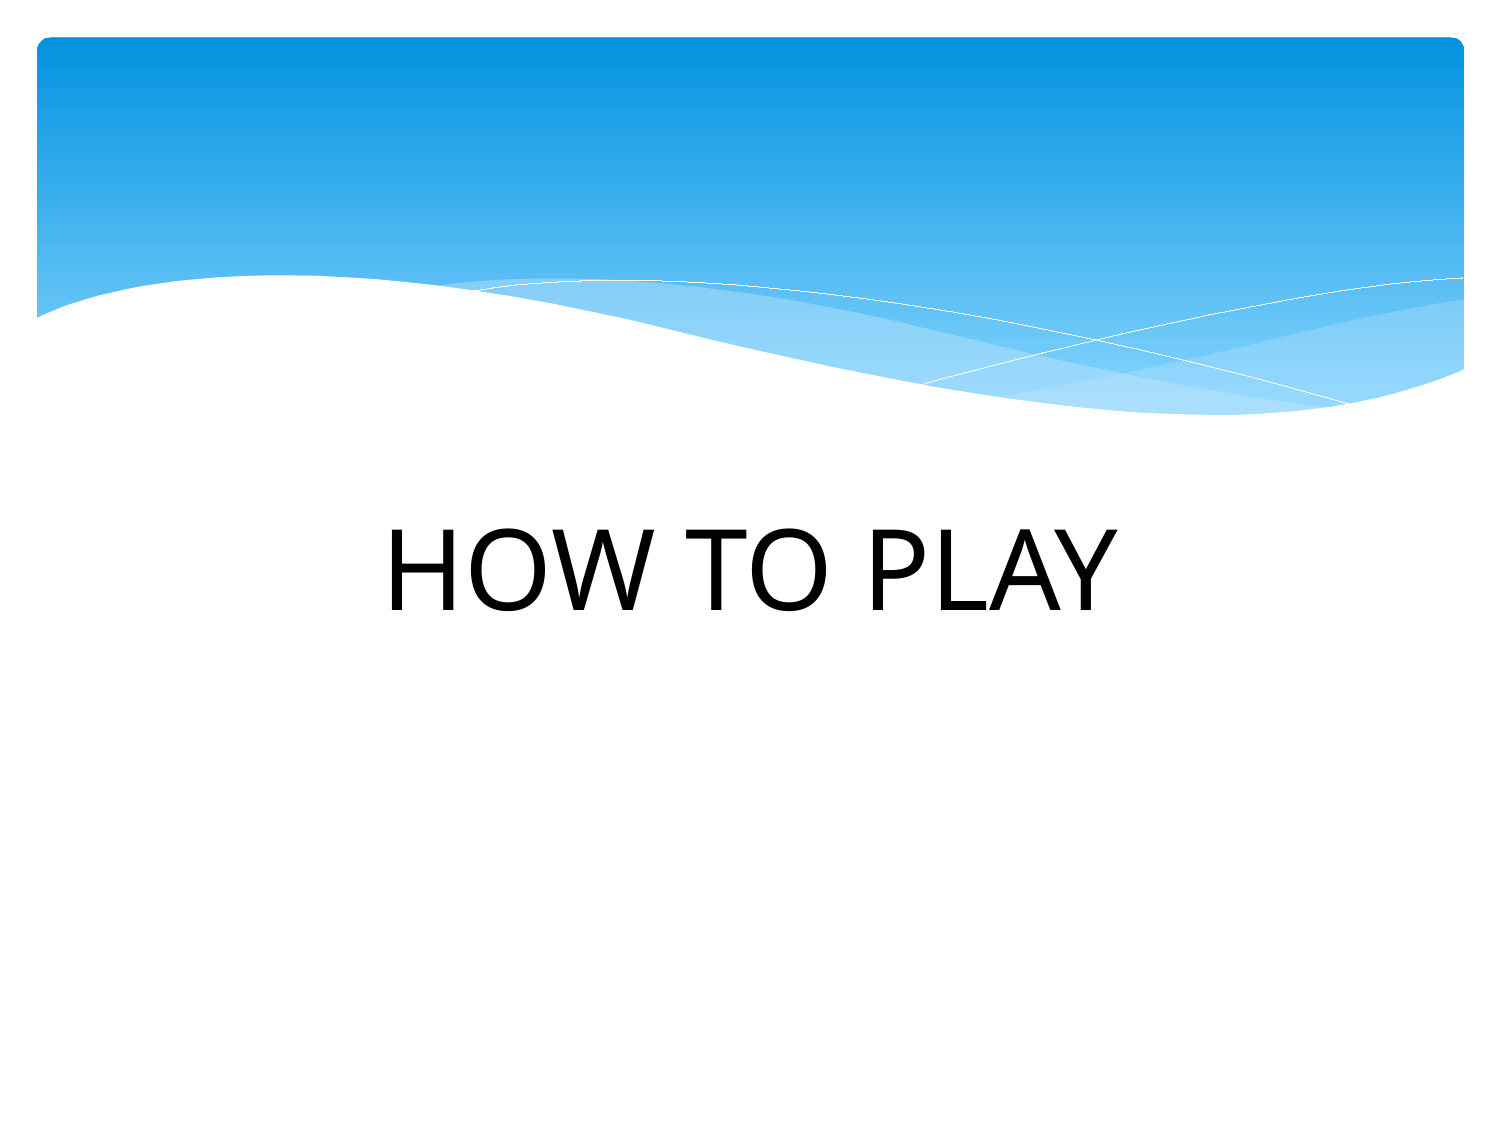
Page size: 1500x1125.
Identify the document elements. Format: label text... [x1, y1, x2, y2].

title HOW TO PLAY [75, 462, 1425, 668]
